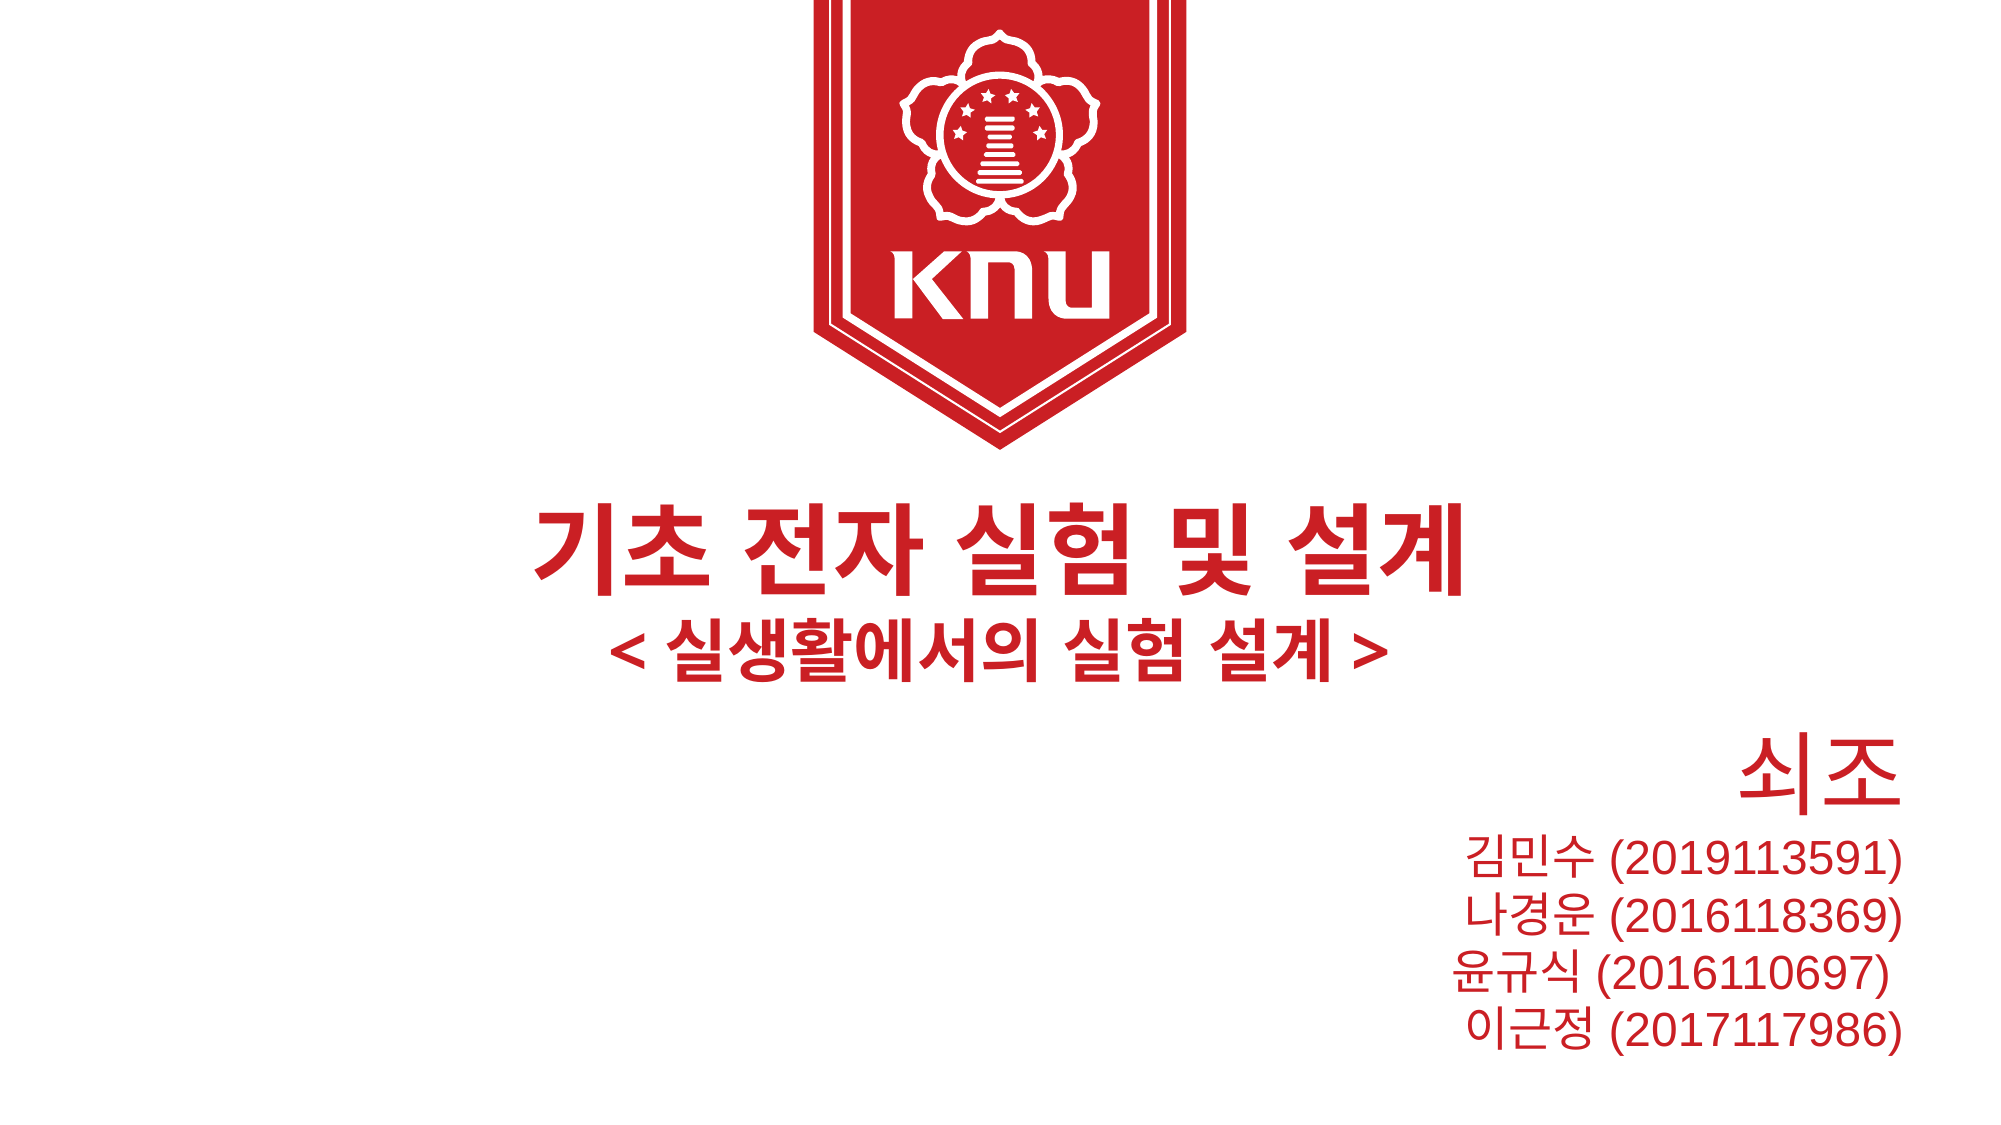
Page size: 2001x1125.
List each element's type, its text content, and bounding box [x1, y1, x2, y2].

text_box [829, 0, 1171, 434]
text_box 쇠조 김민수(2019113591) 나경운(2016118369) 윤규식(2016110697) 이근정(2017117986) [188, 709, 1920, 1064]
text_box [845, 0, 1155, 414]
text_box 기초 전자 실험 및 설계 <실생활에서의 실험 설계> [163, 480, 1837, 698]
text_box [899, 29, 1101, 226]
text_box [812, 0, 1188, 452]
text_box [890, 251, 964, 320]
text_box [1043, 251, 1110, 319]
text_box [966, 251, 1033, 319]
